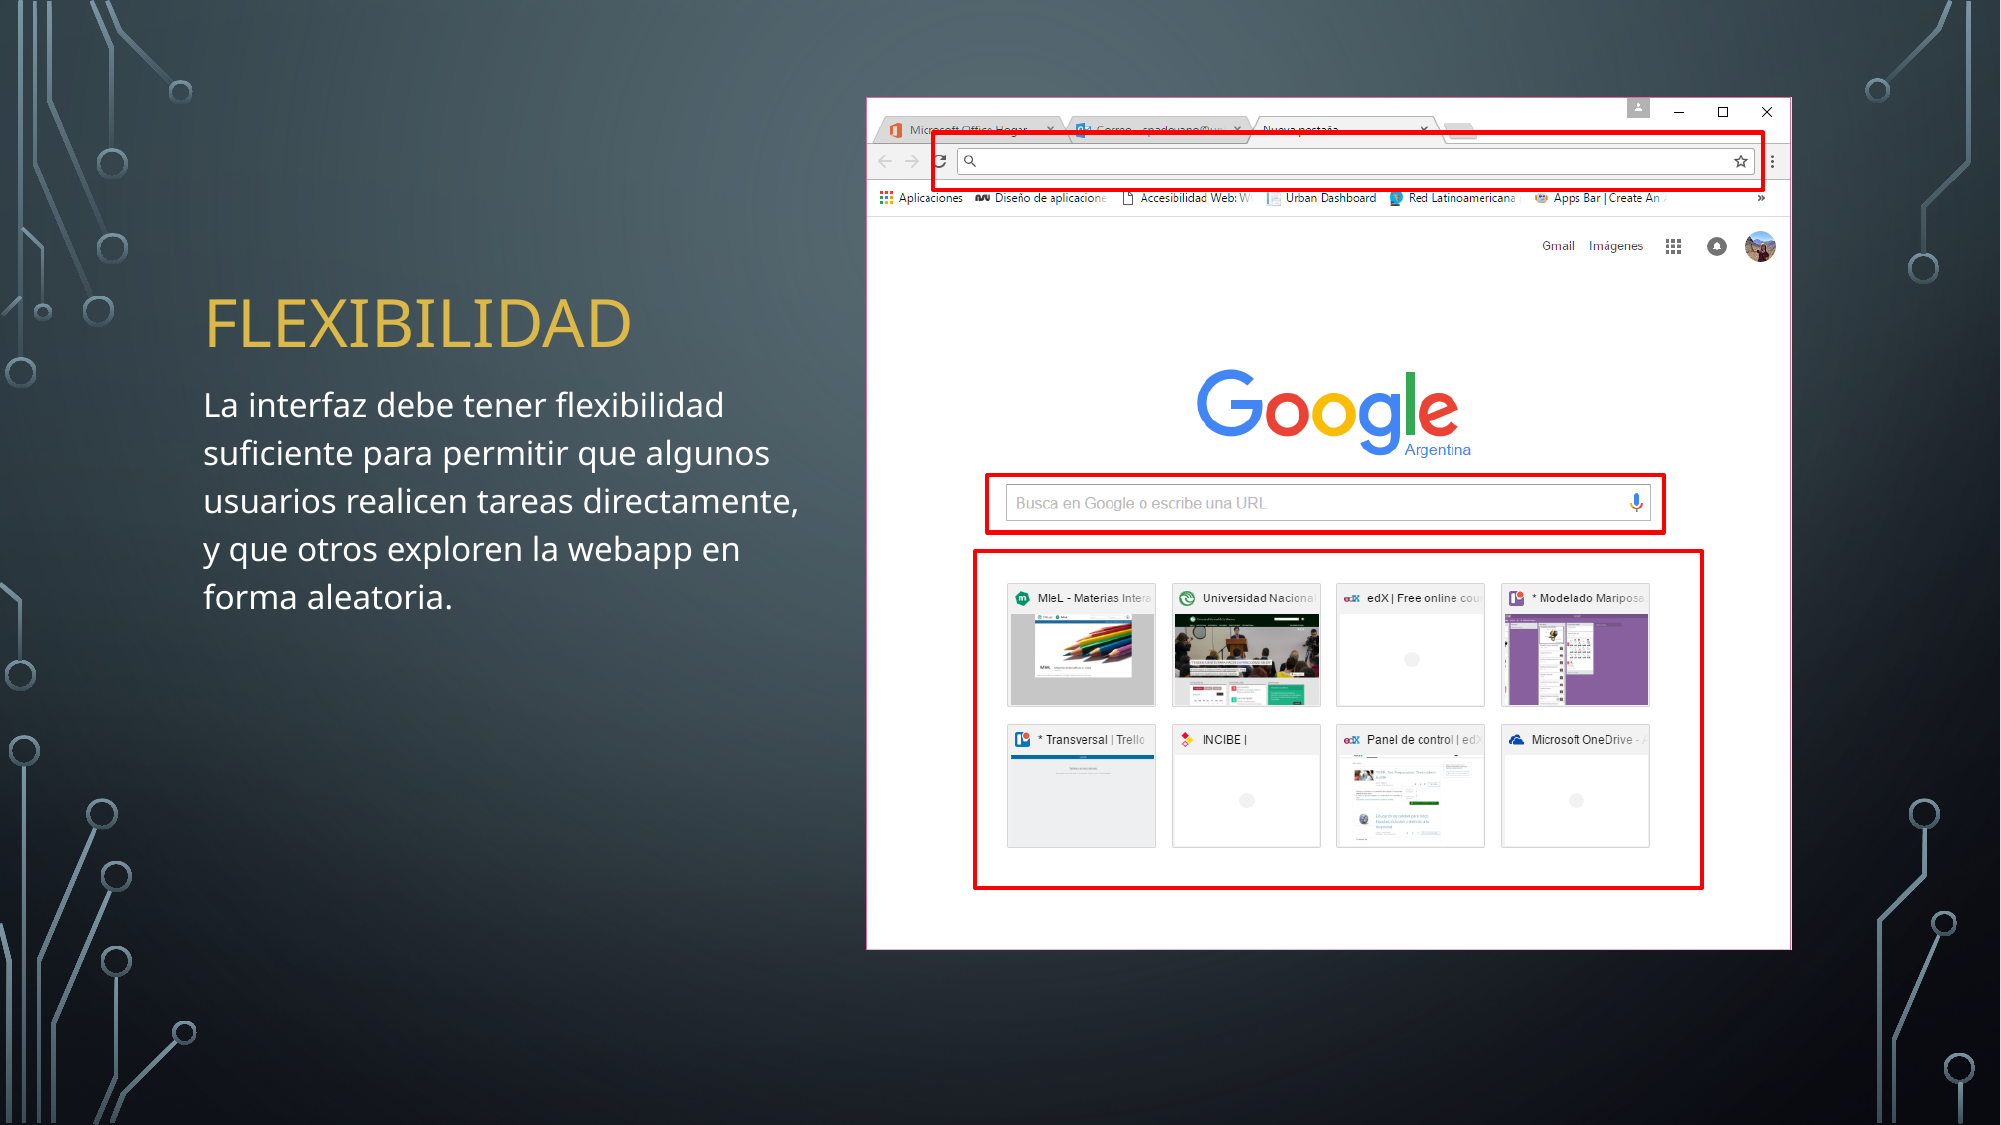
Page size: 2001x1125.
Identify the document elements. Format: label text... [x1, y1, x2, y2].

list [866, 96, 1792, 951]
title Flexibilidad [188, 99, 821, 369]
list La interfaz debe tener flexibilidad suficiente para permitir que algunos usuarios realicen tareas directamente, y que otros exploren la webapp en forma aleatoria. [188, 369, 821, 950]
